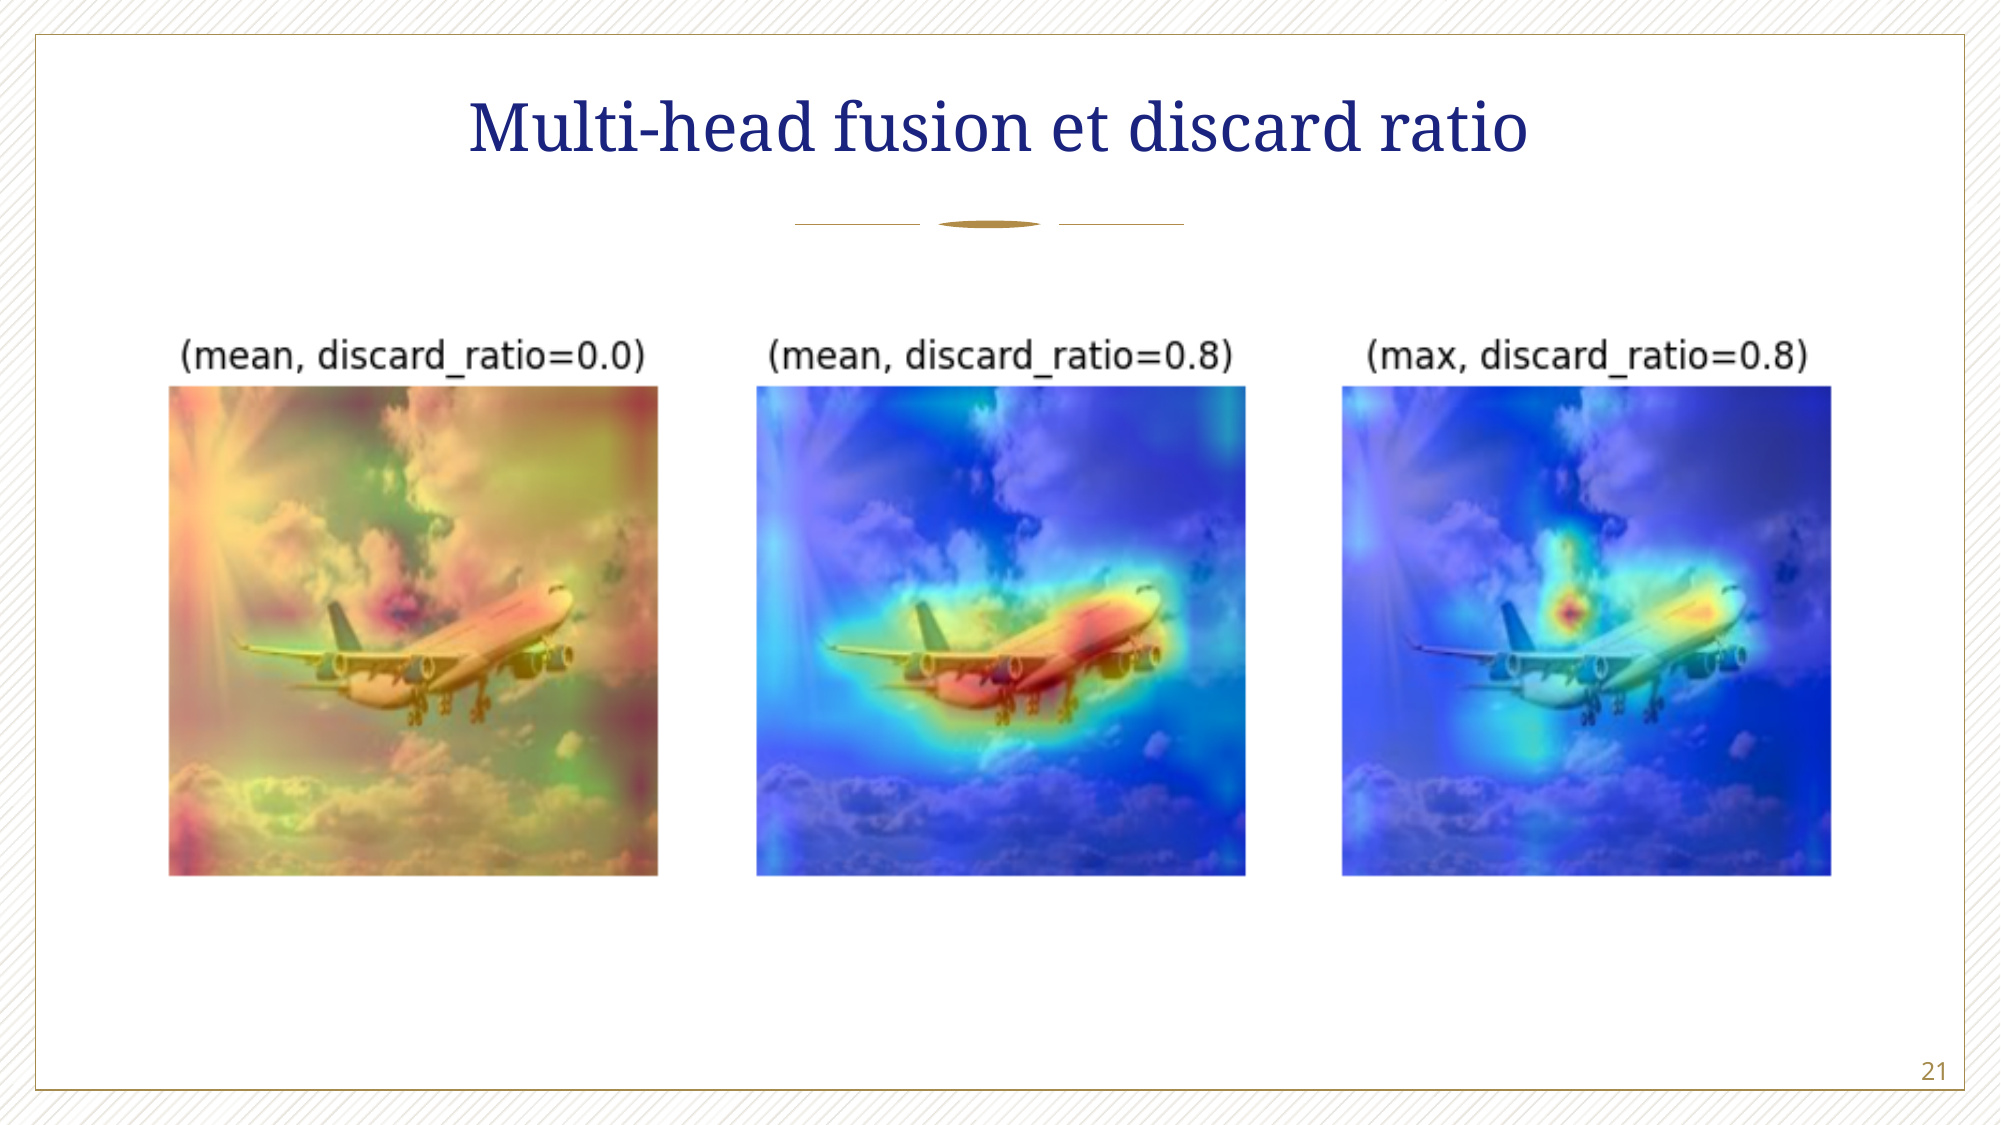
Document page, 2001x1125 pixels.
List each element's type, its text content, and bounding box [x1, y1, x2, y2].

picture [0, 0, 2001, 1125]
text_box 21 [1514, 1042, 1965, 1103]
text_box Multi-head fusion et discard ratio [137, 34, 1863, 225]
